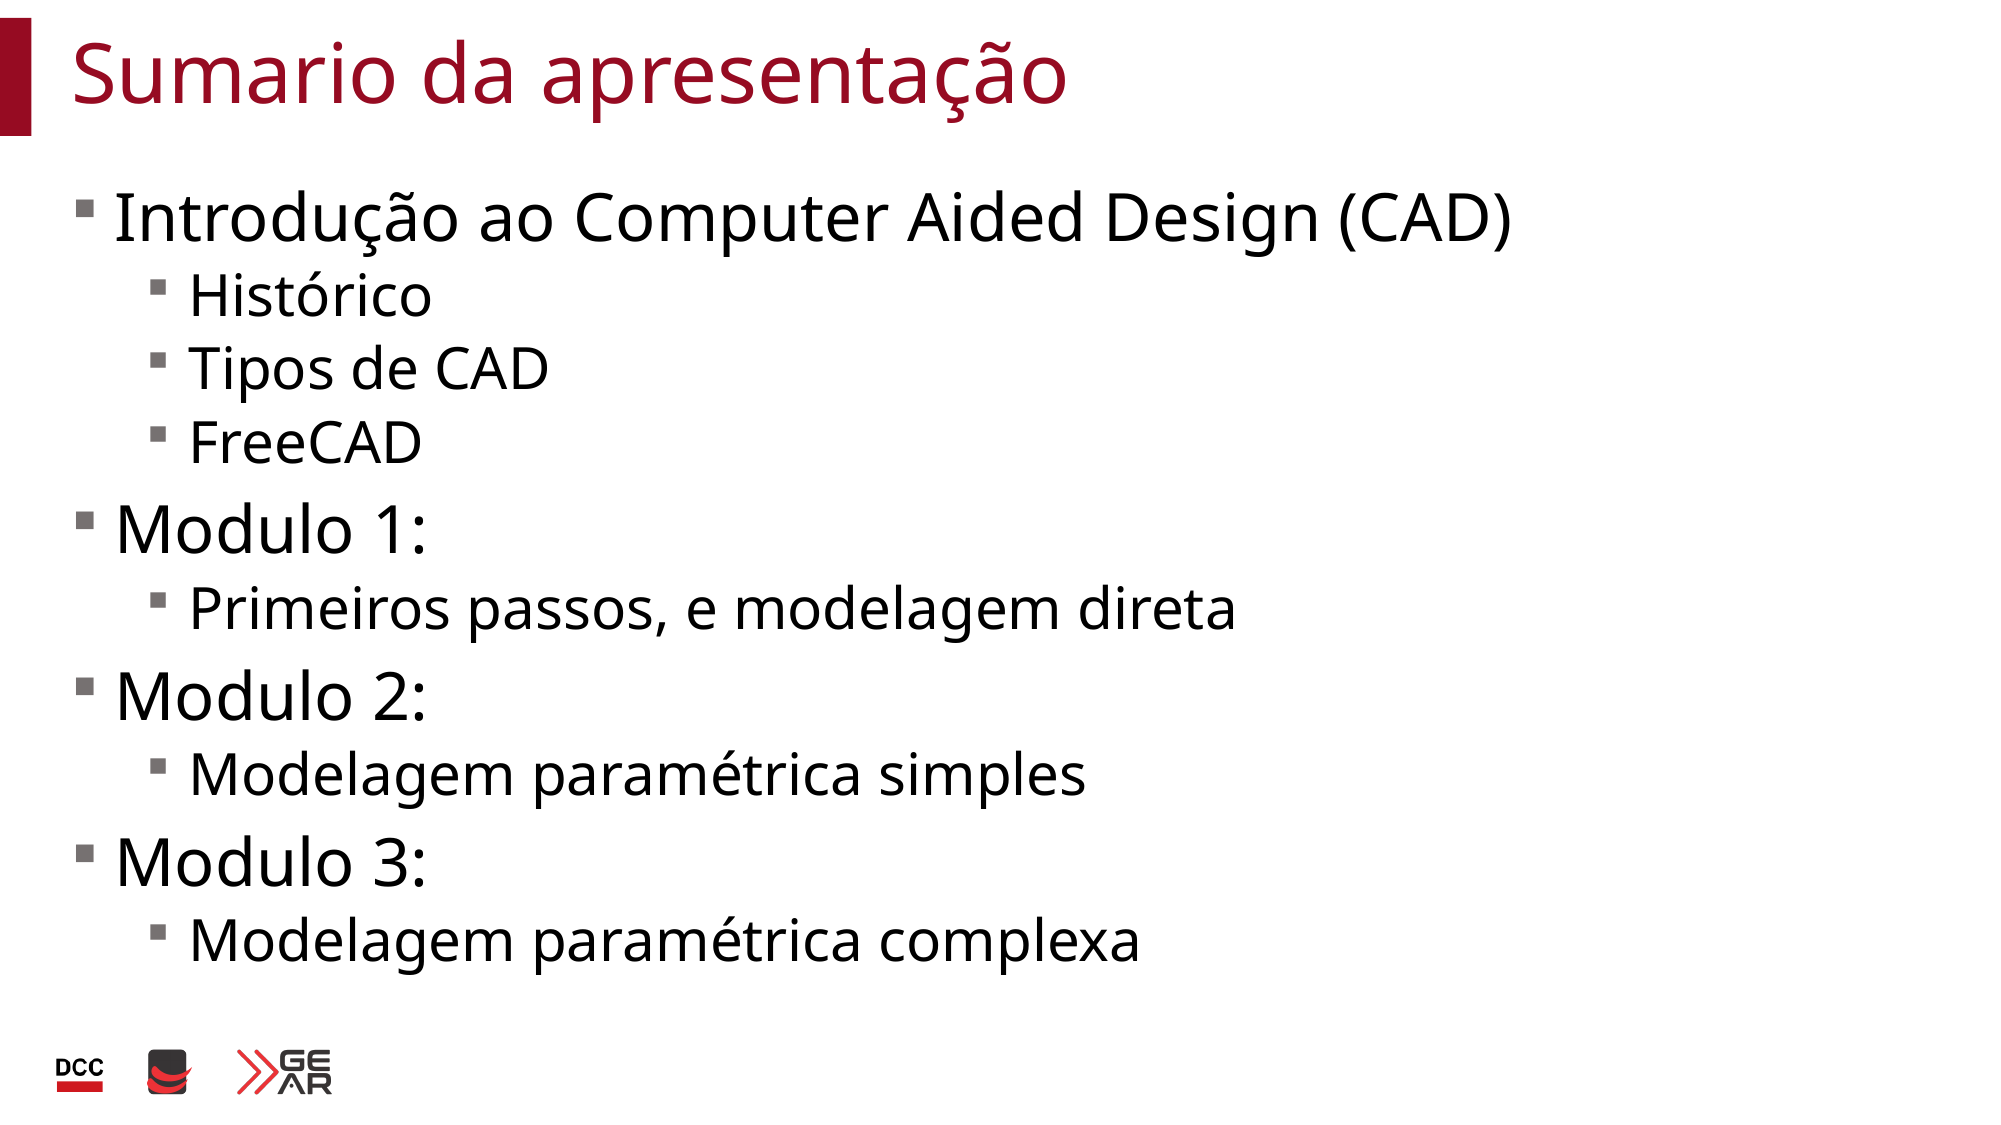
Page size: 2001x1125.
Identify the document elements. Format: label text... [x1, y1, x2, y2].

list Introdução ao Computer Aided Design (CAD) Histórico Tipos de CAD FreeCAD Modulo 1: Primeiros passos, e modelagem direta Modulo 2: Modelagem paramétrica simples Modulo 3: Modelagem paramétrica complexa [56, 144, 1944, 1014]
title Sumario da apresentação [56, 23, 1947, 130]
picture [147, 1049, 193, 1095]
picture [56, 1052, 107, 1092]
picture [234, 1049, 334, 1095]
